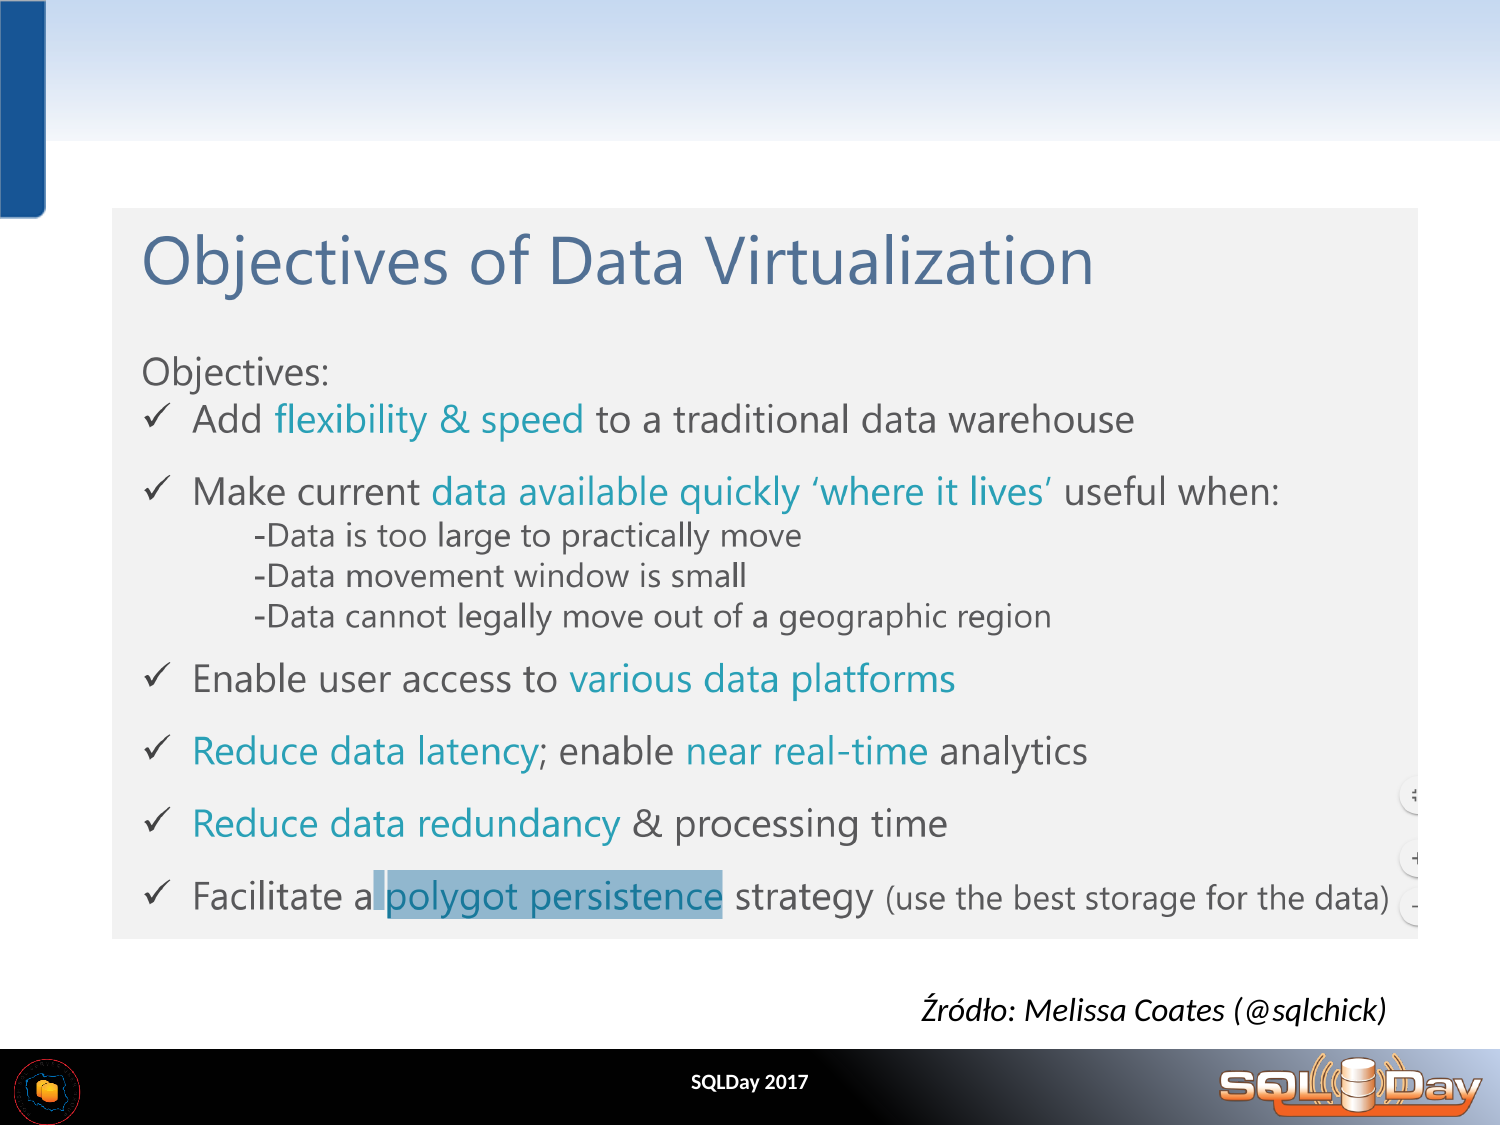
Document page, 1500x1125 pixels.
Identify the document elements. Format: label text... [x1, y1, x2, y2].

picture [12, 1057, 81, 1125]
picture [111, 207, 1418, 940]
text_box Źródło: Melissa Coates (@sqlchick) [906, 980, 1403, 1036]
picture [0, 0, 46, 219]
picture [1219, 1053, 1483, 1117]
